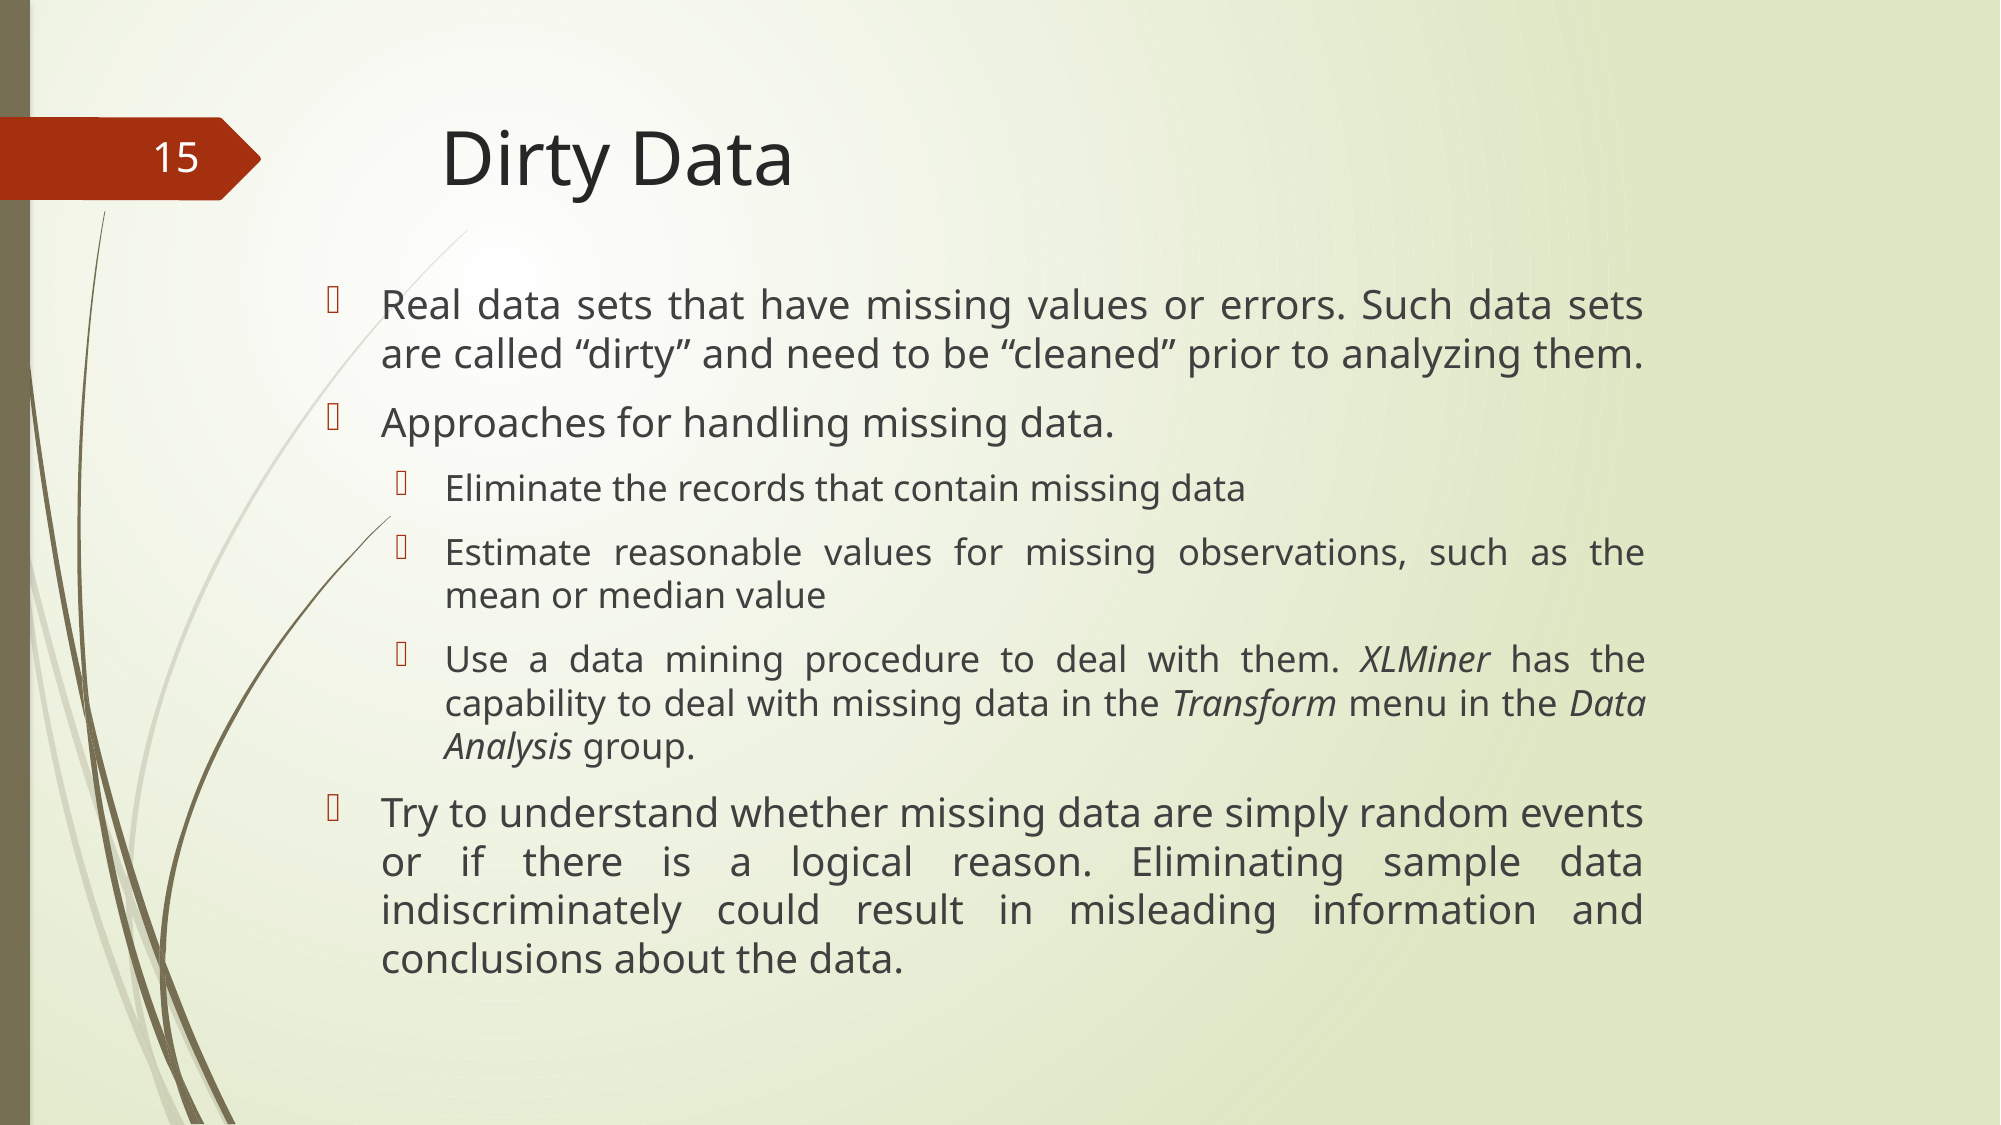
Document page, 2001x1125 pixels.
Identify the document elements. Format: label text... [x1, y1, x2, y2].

slide_number 15 [87, 129, 216, 190]
list Real data sets that have missing values or errors. Such data sets are called “dirty” and need to be “cleaned” prior to analyzing them. Approaches for handling missing data. Eliminate the records that contain missing data Estimate reasonable values for missing observations, such as the mean or median value Use a data mining procedure to deal with them. XLMiner has the capability to deal with missing data in the Transform menu in the Data Analysis group. Try to understand whether missing data are simply random events or if there is a logical reason. Eliminating sample data indiscriminately could result in misleading information and conclusions about the data. [311, 271, 1662, 1038]
title Dirty Data [425, 102, 1888, 313]
